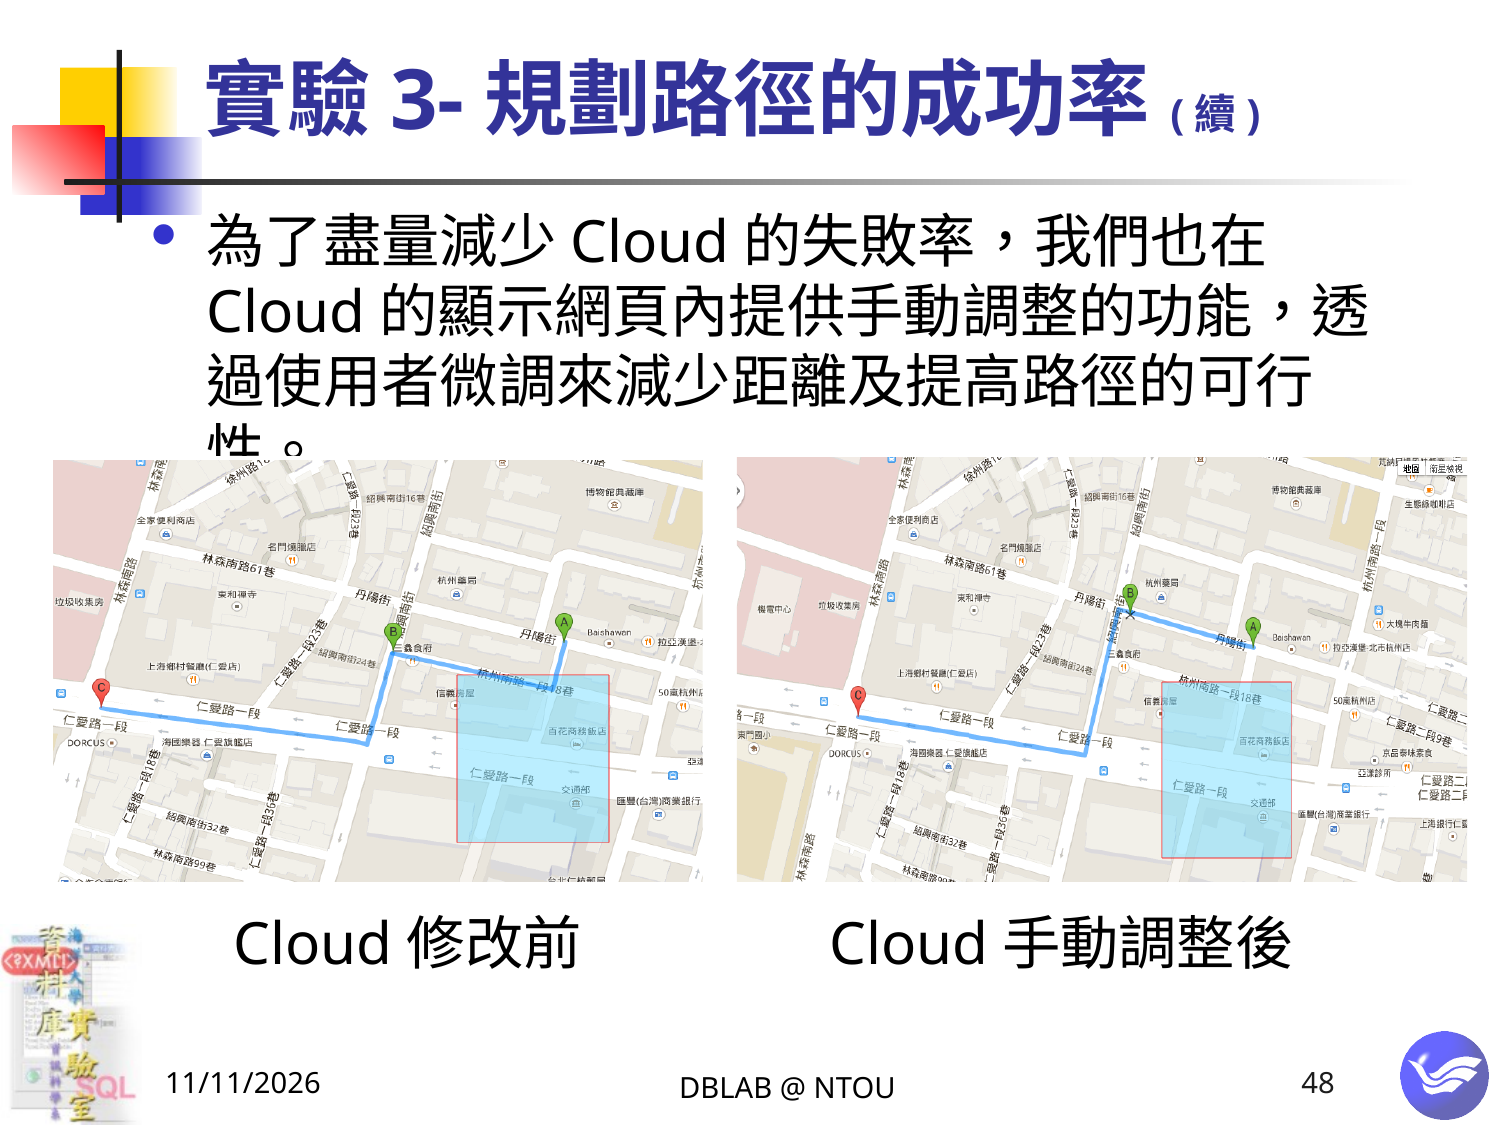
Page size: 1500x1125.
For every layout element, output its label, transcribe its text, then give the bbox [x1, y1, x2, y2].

picture [52, 455, 703, 882]
text_box Cloud修改前 Cloud手動調整後 [219, 898, 1500, 1125]
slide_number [149, 1036, 219, 1113]
title 實驗3-規劃路徑的成功率(續) [188, 24, 1468, 154]
picture [0, 924, 142, 1125]
picture [736, 455, 1468, 882]
list 為了盡量減少Cloud的失敗率，我們也在Cloud的顯示網頁內提供手動調整的功能，透過使用者微調來減少距離及提高路徑的可行性。 [135, 196, 1417, 433]
